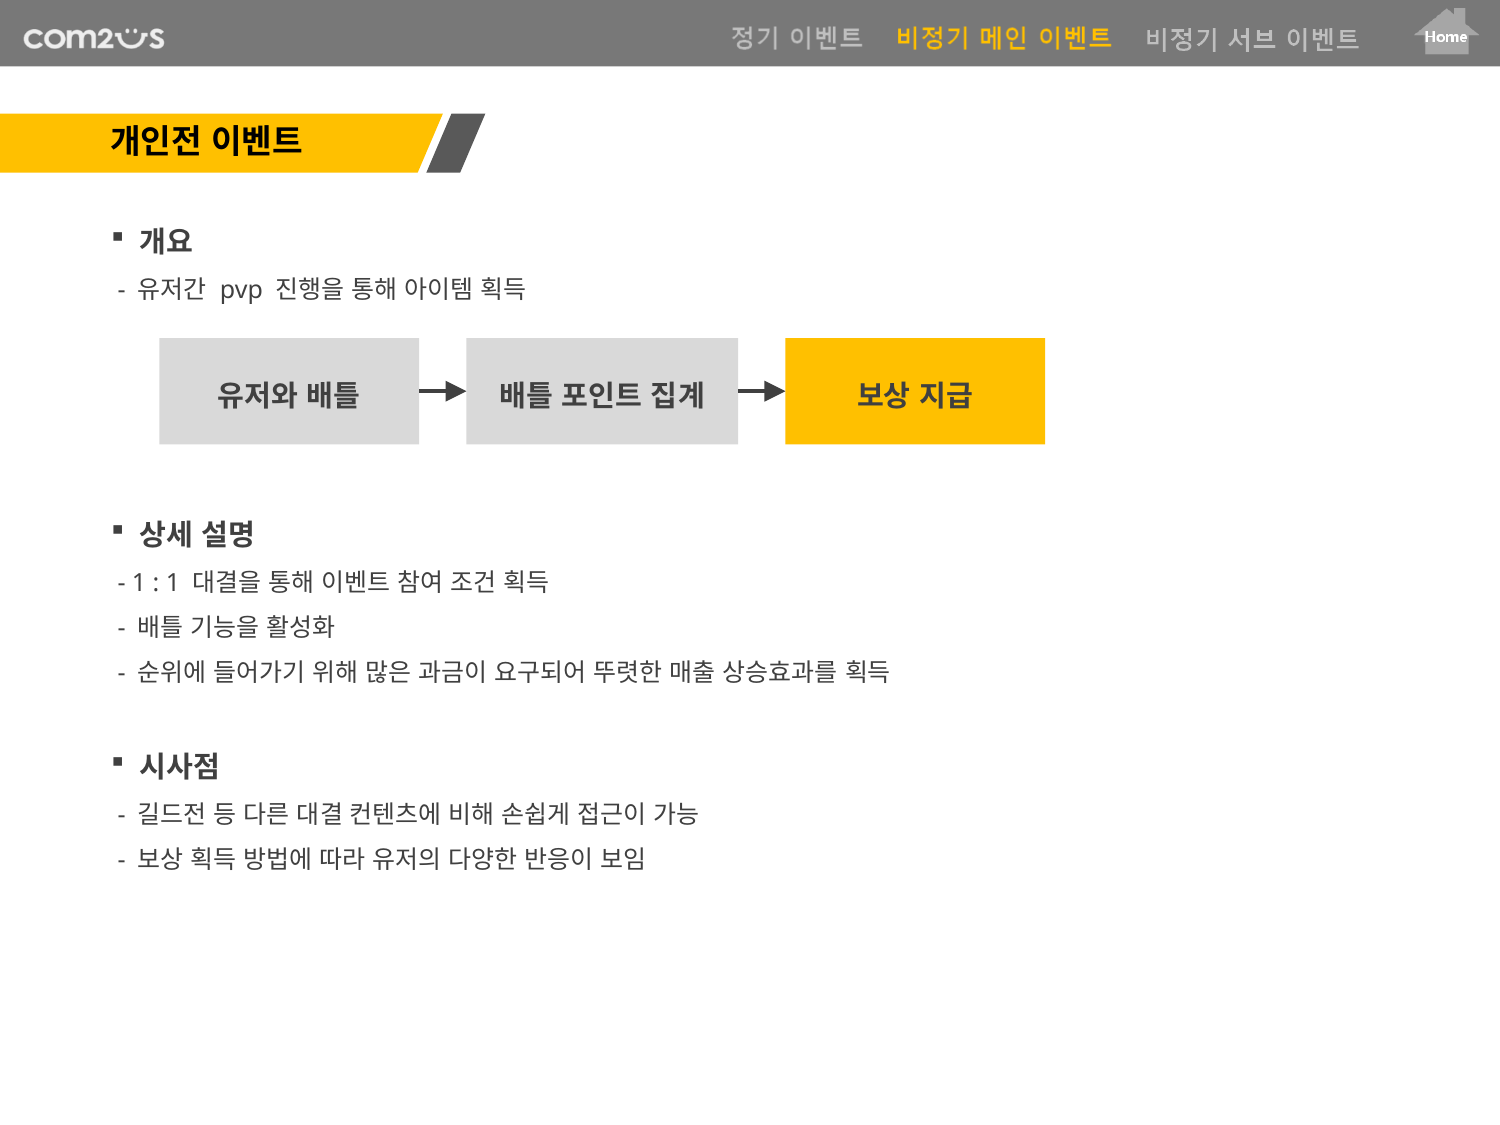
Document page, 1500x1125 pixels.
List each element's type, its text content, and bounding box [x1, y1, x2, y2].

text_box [0, 0, 1500, 67]
text_box [424, 111, 488, 175]
text_box 개요 - 유저간 pvp 진행을 통해 아이템 획득 [96, 198, 1278, 311]
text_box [159, 337, 1046, 445]
text_box 상세 설명 - 1 : 1 대결을 통해 이벤트 참여 조건 획득 - 배틀 기능을 활성화 - 순위에 들어가기 위해 많은 과금이 요구되어 뚜렷한 매출 상승효과를 획득 시사점 - 길드전 등 다른 대결 컨텐츠에 비해 손쉽게 접근이 가능 - 보상 획득 방법에 따라 유저의 다양한 반응이 보임 [96, 491, 1384, 881]
picture [714, 11, 1377, 61]
text_box [414, 111, 445, 175]
picture [1411, 6, 1480, 55]
title 개인전 이벤트 [0, 106, 414, 175]
